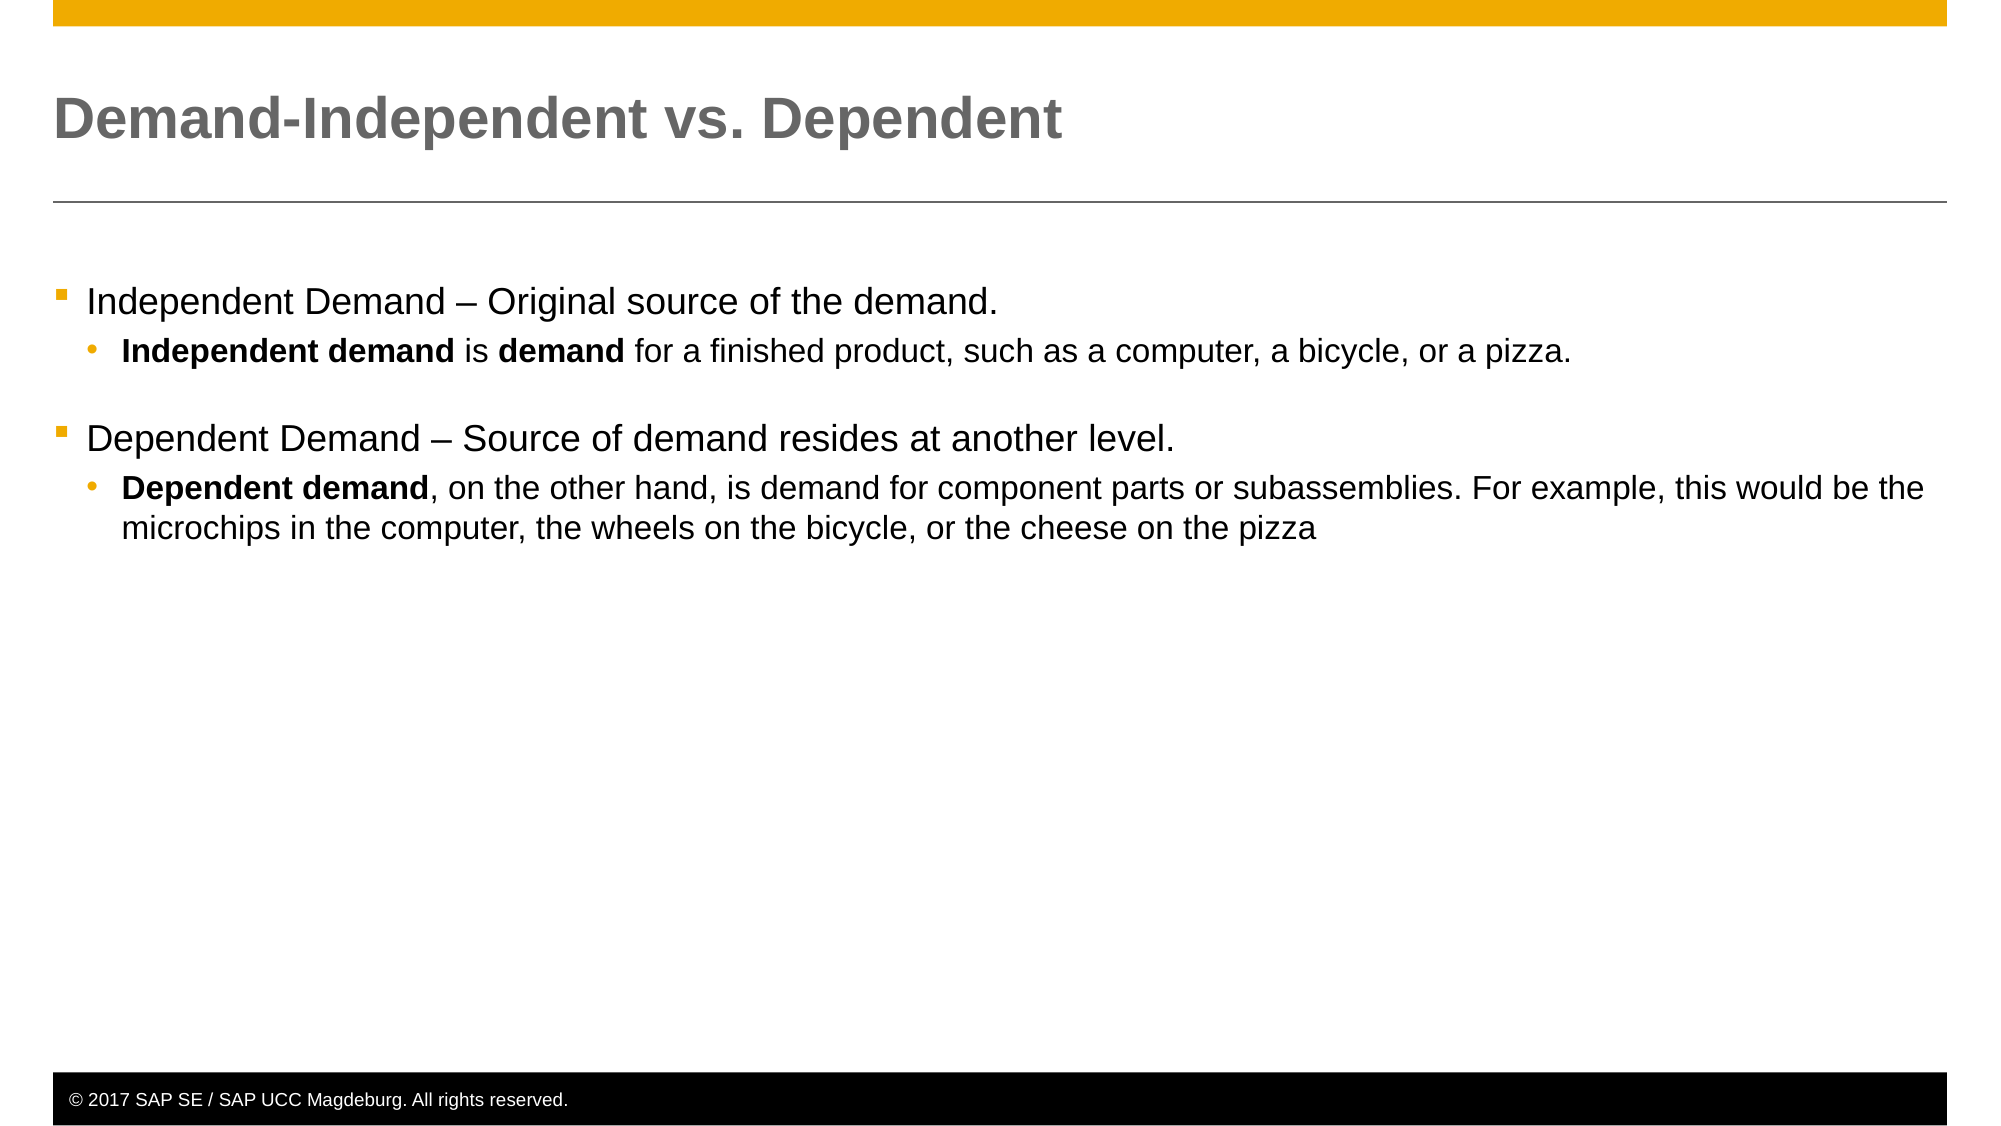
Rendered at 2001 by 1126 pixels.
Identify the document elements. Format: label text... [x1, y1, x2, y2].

list Independent Demand – Original source of the demand. Independent demand is demand for a finished product, such as a computer, a bicycle, or a pizza. Dependent Demand – Source of demand resides at another level. Dependent demand, on the other hand, is demand for component parts or subassemblies. For example, this would be the microchips in the computer, the wheels on the bicycle, or the cheese on the pizza [53, 277, 1947, 998]
title Demand-Independent vs. Dependent [53, 53, 1947, 178]
